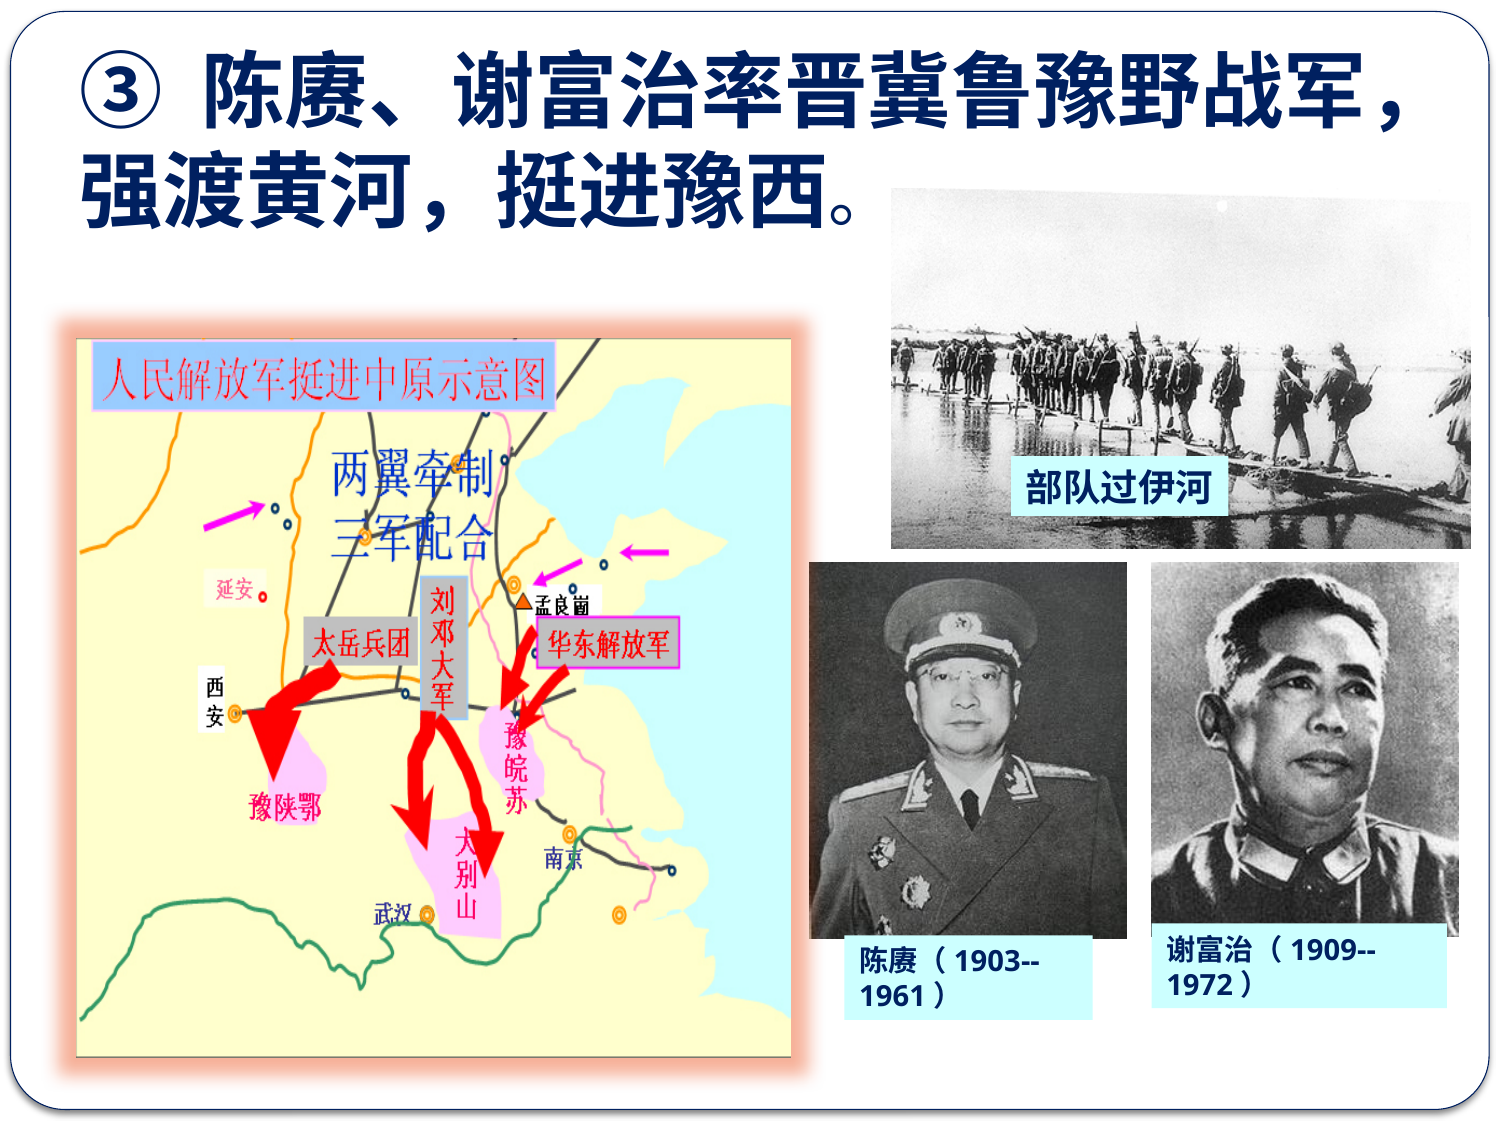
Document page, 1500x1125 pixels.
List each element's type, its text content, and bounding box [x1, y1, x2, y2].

picture [891, 188, 1471, 549]
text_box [1151, 562, 1459, 992]
text_box ③ 陈赓、谢富治率晋冀鲁豫野战军，强渡黄河，挺进豫西。 [64, 30, 1459, 246]
picture [76, 337, 791, 1058]
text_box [808, 562, 1127, 1003]
